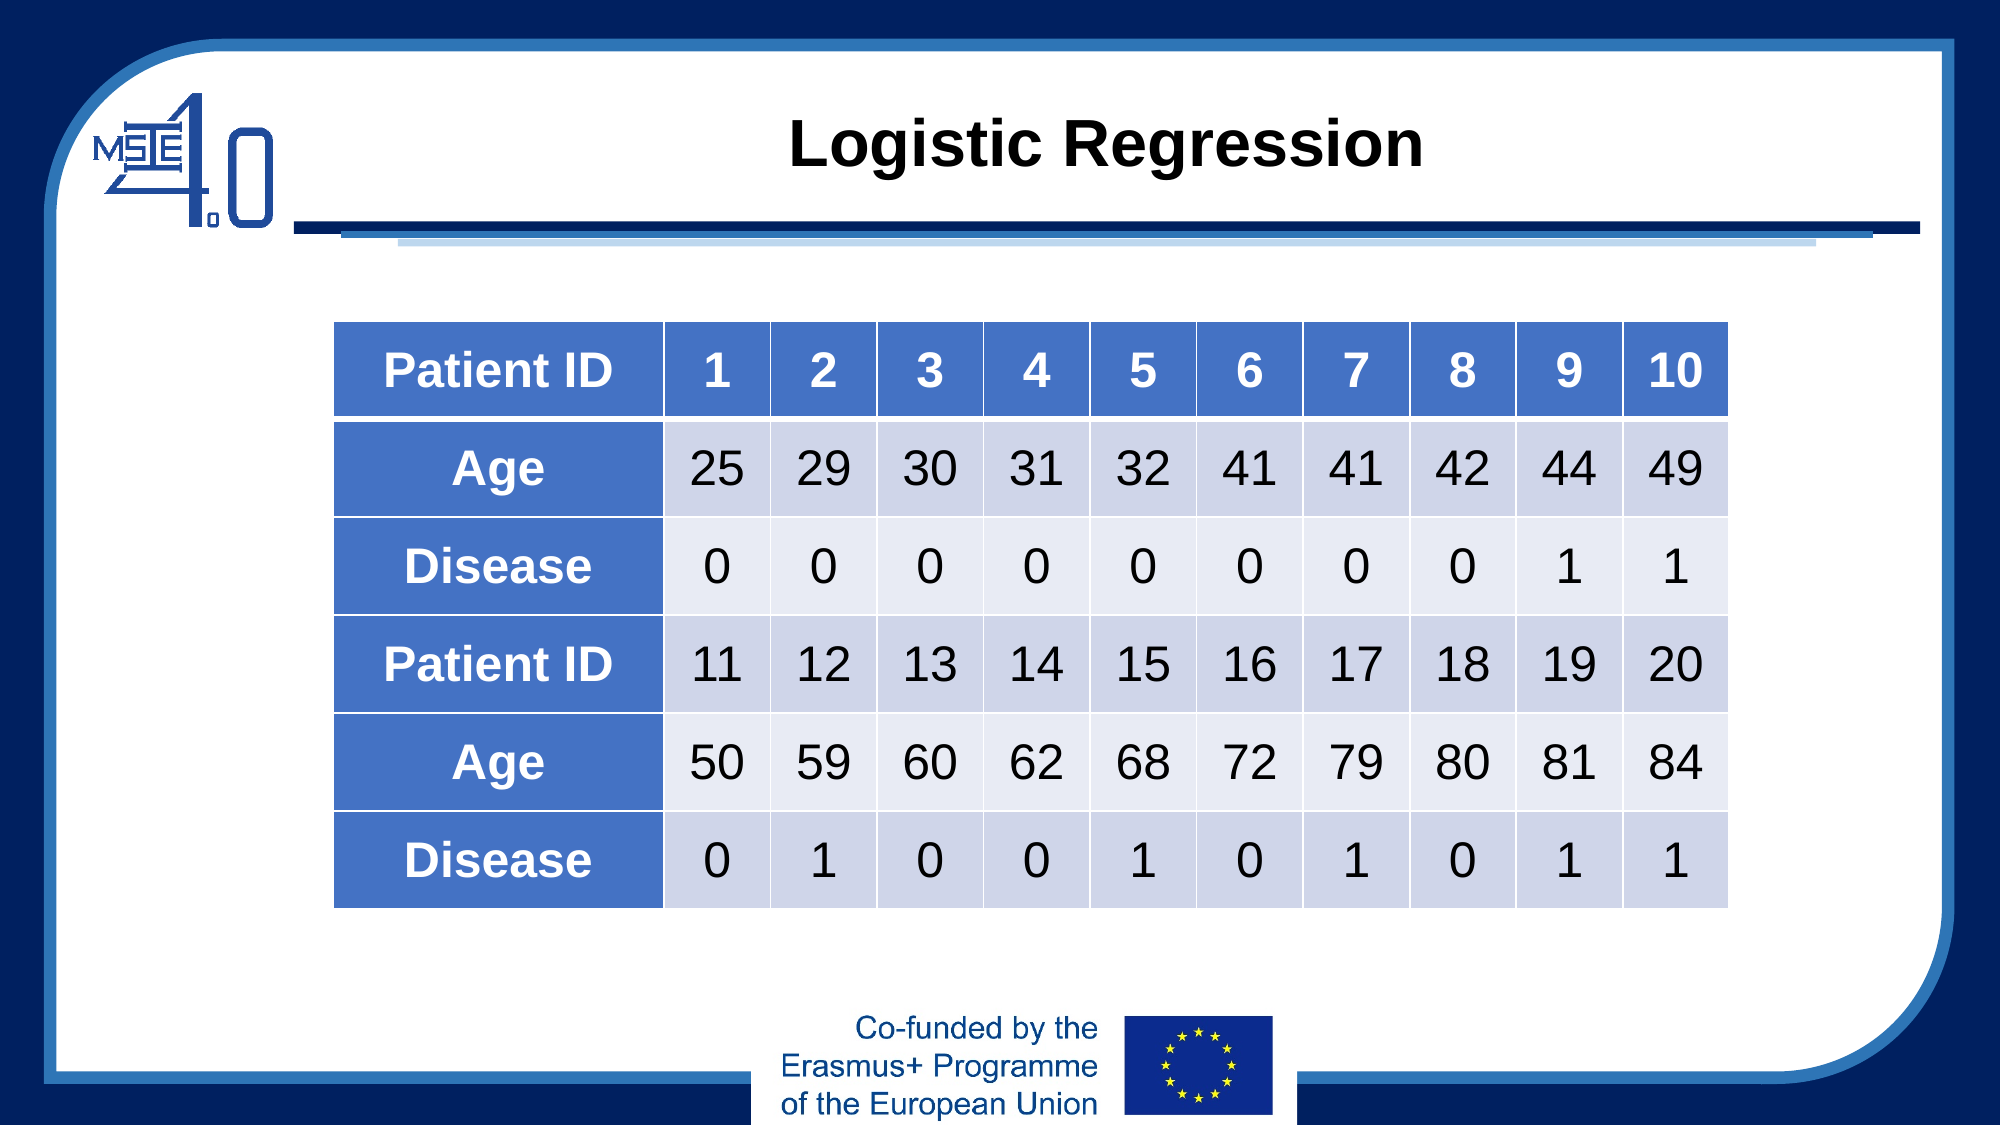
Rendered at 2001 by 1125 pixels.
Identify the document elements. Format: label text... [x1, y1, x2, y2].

table_cell 20 [1624, 616, 1728, 712]
table_cell 29 [771, 422, 876, 516]
table_cell 79 [1304, 714, 1409, 810]
table_cell 1 [771, 812, 876, 908]
table_cell 0 [984, 518, 1089, 614]
table_cell 1 [1091, 812, 1196, 908]
table_cell 0 [1411, 812, 1515, 908]
table_cell 72 [1197, 714, 1302, 810]
table_cell 41 [1197, 422, 1302, 516]
table_cell 0 [1197, 518, 1302, 614]
table_header 3 [878, 322, 983, 416]
table_header 5 [1091, 322, 1196, 416]
table_cell 0 [665, 812, 770, 908]
table_cell 0 [878, 518, 983, 614]
table_cell 12 [771, 616, 876, 712]
table_cell 11 [665, 616, 770, 712]
table_cell 13 [878, 616, 983, 712]
table_cell 1 [1517, 812, 1622, 908]
table_cell 30 [878, 422, 983, 516]
table_cell 50 [665, 714, 770, 810]
table_cell 18 [1411, 616, 1515, 712]
table_cell 14 [984, 616, 1089, 712]
table_header 4 [984, 322, 1089, 416]
table_cell 0 [878, 812, 983, 908]
table_header 2 [771, 322, 876, 416]
table_cell Age [334, 714, 663, 810]
table_cell 0 [1091, 518, 1196, 614]
table_cell 1 [1517, 518, 1622, 614]
table_cell Disease [334, 518, 663, 614]
table_cell 32 [1091, 422, 1196, 516]
table_cell 31 [984, 422, 1089, 516]
table_cell 0 [984, 812, 1089, 908]
table_cell 60 [878, 714, 983, 810]
table_cell Patient ID [334, 616, 663, 712]
table_cell 59 [771, 714, 876, 810]
table_cell 16 [1197, 616, 1302, 712]
table_header 1 [665, 322, 770, 416]
table_header Patient ID [334, 322, 663, 416]
table_cell Disease [334, 812, 663, 908]
table_cell 19 [1517, 616, 1622, 712]
table_header 7 [1304, 322, 1409, 416]
table_cell 49 [1624, 422, 1728, 516]
table_cell 84 [1624, 714, 1728, 810]
table_cell 1 [1624, 518, 1728, 614]
table_cell Age [334, 422, 663, 516]
table_cell 0 [1197, 812, 1302, 908]
table_cell 0 [771, 518, 876, 614]
table_header 6 [1197, 322, 1302, 416]
table_cell 80 [1411, 714, 1515, 810]
table_cell 1 [1304, 812, 1409, 908]
table_header 8 [1411, 322, 1515, 416]
table_cell 15 [1091, 616, 1196, 712]
table_header 10 [1624, 322, 1728, 416]
picture [751, 1003, 1298, 1125]
table_cell 0 [1411, 518, 1515, 614]
table_cell 17 [1304, 616, 1409, 712]
table_header 9 [1517, 322, 1622, 416]
title Logistic Regression [294, 73, 1921, 220]
table_cell 44 [1517, 422, 1622, 516]
table_cell 62 [984, 714, 1089, 810]
table_cell 0 [1304, 518, 1409, 614]
table_cell 68 [1091, 714, 1196, 810]
table_cell 1 [1624, 812, 1728, 908]
table_cell 0 [665, 518, 770, 614]
table_cell 42 [1411, 422, 1515, 516]
table_cell 25 [665, 422, 770, 516]
table_cell 41 [1304, 422, 1409, 516]
table_cell 81 [1517, 714, 1622, 810]
